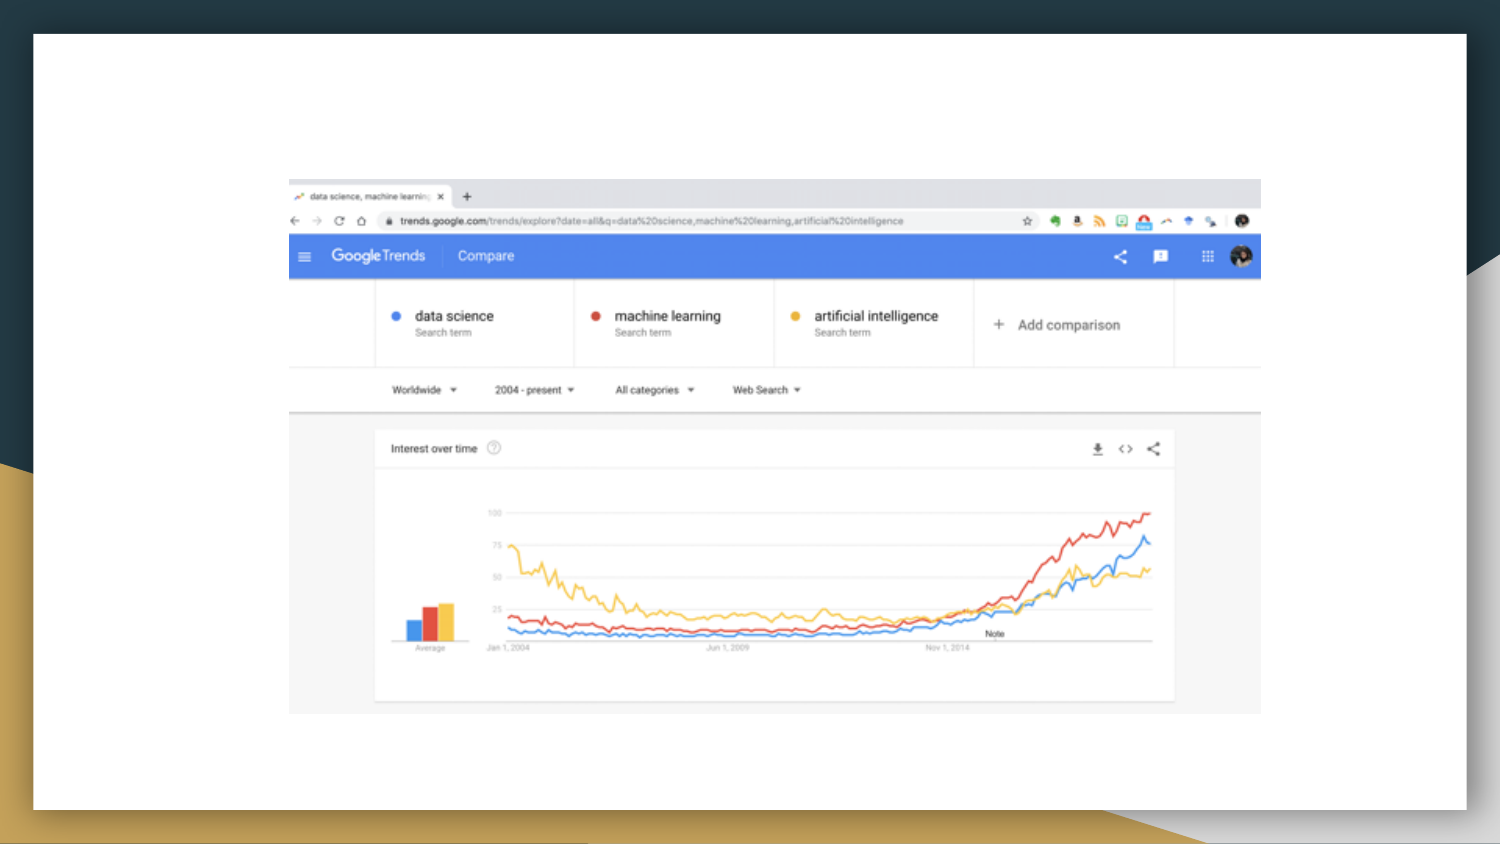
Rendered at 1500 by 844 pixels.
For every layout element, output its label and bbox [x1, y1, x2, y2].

picture [288, 179, 1262, 715]
